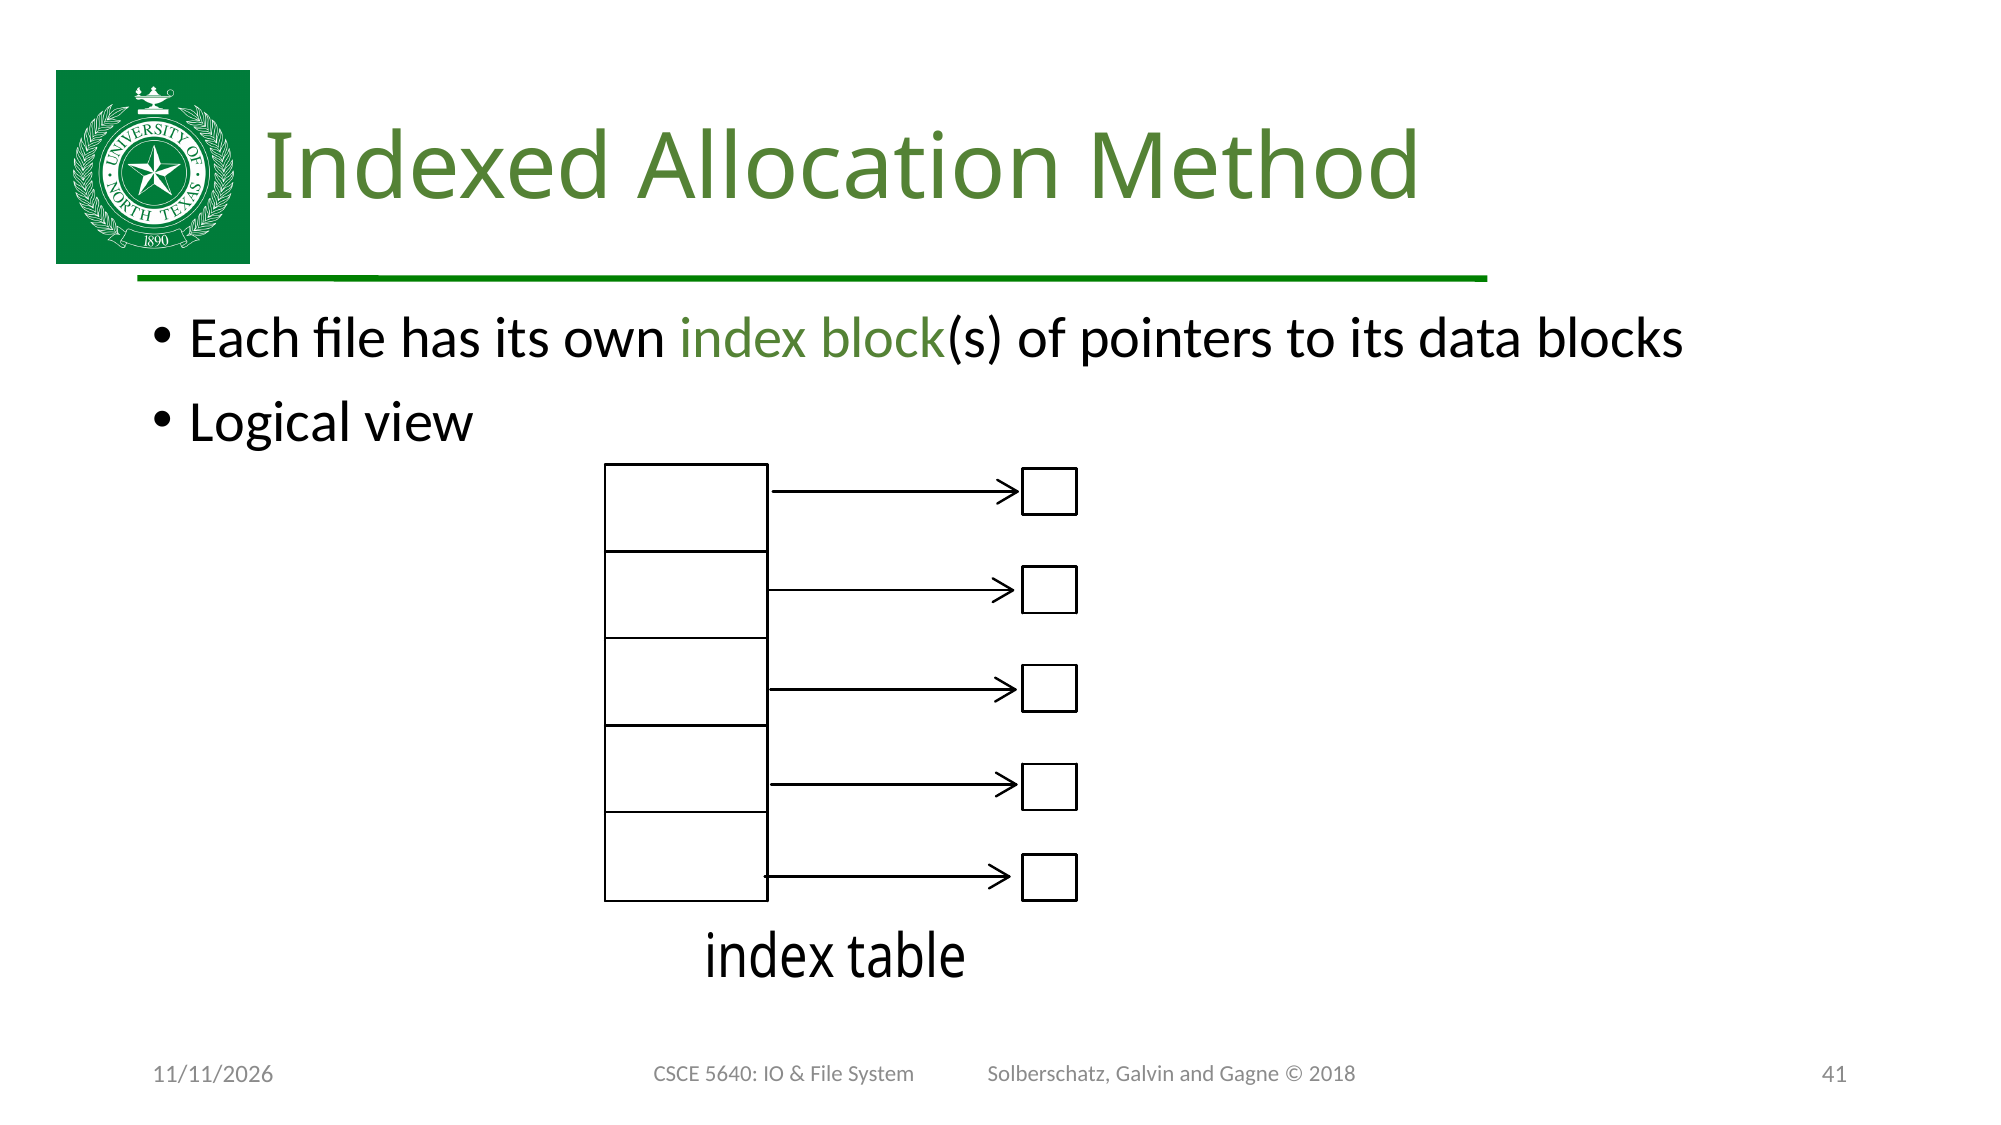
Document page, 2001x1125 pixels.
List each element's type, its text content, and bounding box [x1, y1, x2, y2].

slide_number 41 [1412, 1042, 1863, 1103]
picture [599, 455, 1089, 989]
title Indexed Allocation Method [249, 59, 1863, 278]
picture [56, 70, 249, 264]
footer CSCE 5640: IO & File System Solberschatz, Galvin and Gagne © 2018 [617, 1042, 1394, 1103]
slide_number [137, 1042, 588, 1103]
list Each file has its own index block(s) of pointers to its data blocks Logical view [137, 299, 1863, 1014]
